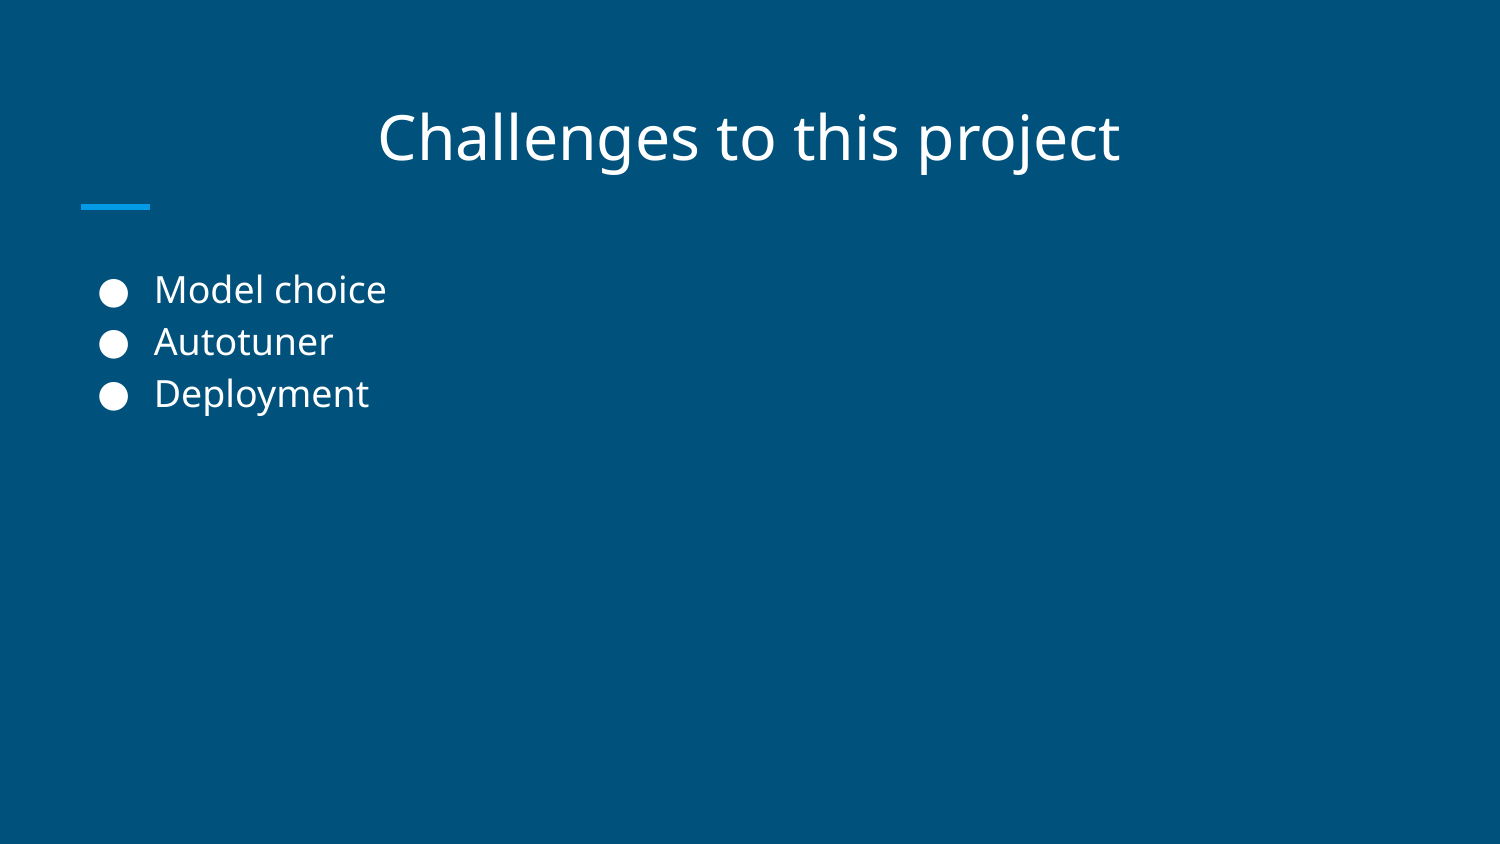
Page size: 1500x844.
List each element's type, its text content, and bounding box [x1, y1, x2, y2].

title Challenges to this project [63, 75, 1437, 188]
list Model choice Autotuner Deployment [63, 244, 1437, 750]
